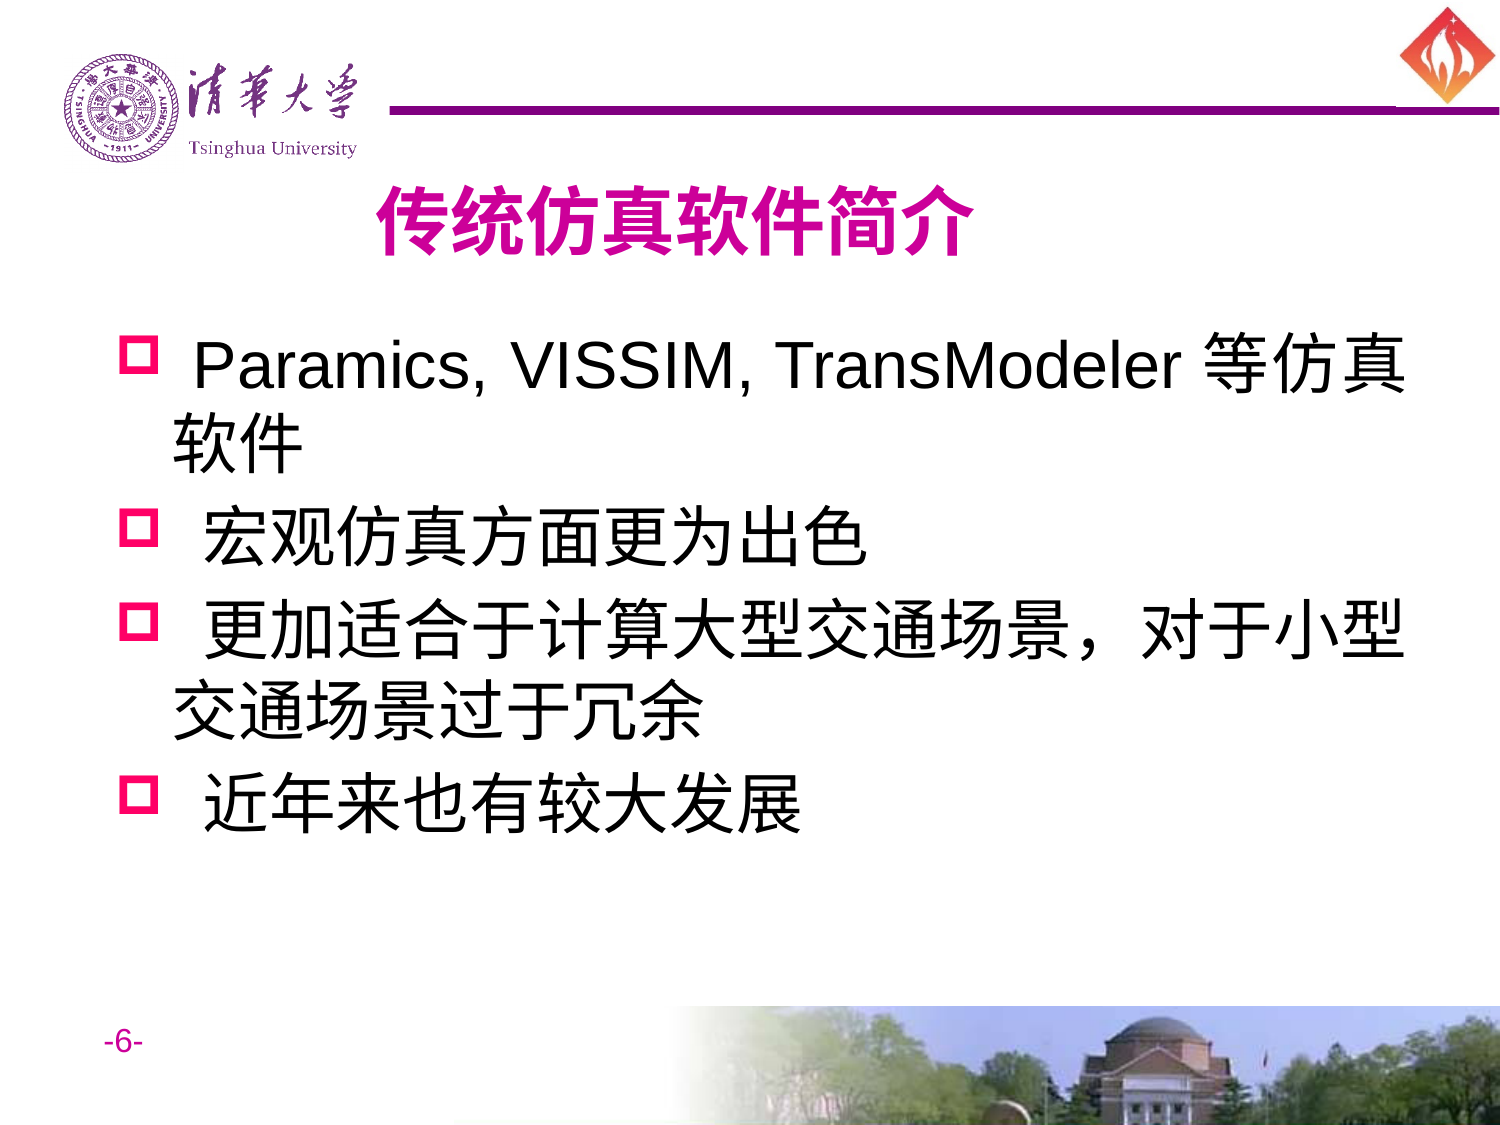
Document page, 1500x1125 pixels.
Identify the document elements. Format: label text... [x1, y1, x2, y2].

title 传统仿真软件简介 [360, 160, 1424, 280]
picture [454, 1006, 1500, 1125]
picture [64, 54, 361, 173]
picture [1396, 2, 1500, 107]
list Paramics, VISSIM, TransModeler等仿真软件 宏观仿真方面更为出色 更加适合于计算大型交通场景，对于小型交通场景过于冗余 近年来也有较大发展 [100, 314, 1424, 988]
